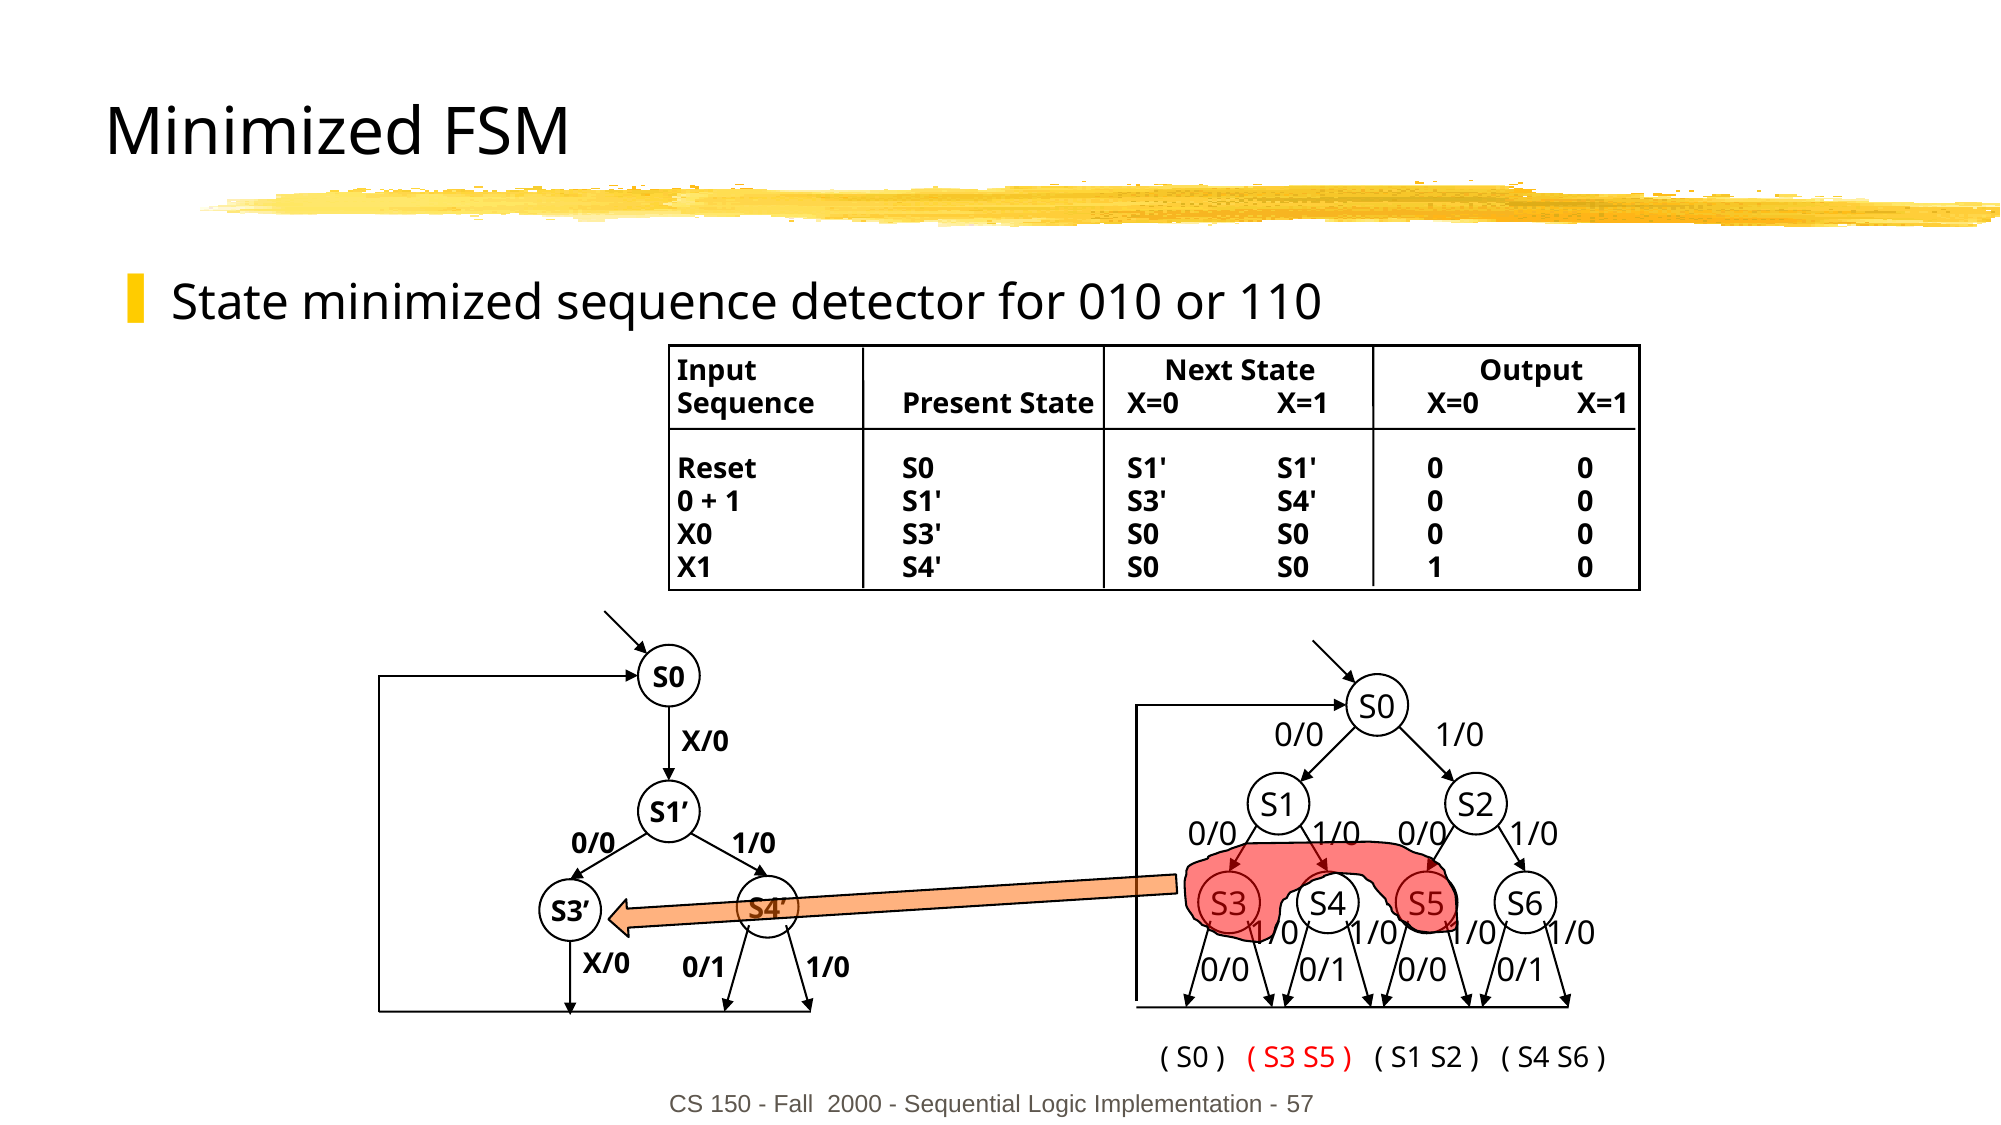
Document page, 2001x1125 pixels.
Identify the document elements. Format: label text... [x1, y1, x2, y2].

text_box ( S0 ) ( S3 S5 ) ( S1 S2 ) ( S4 S6 ) [1145, 1030, 1622, 1115]
list State minimized sequence detector for 010 or 110 [99, 262, 1889, 994]
picture [200, 175, 2000, 238]
text_box [870, 876, 1136, 913]
footer CS 150 - Fall 2000 - Sequential Logic Implementation - 57 [510, 1049, 1473, 1125]
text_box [668, 345, 1670, 600]
title Minimized FSM [89, 37, 1790, 176]
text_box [378, 611, 870, 1015]
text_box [1136, 640, 1611, 1008]
